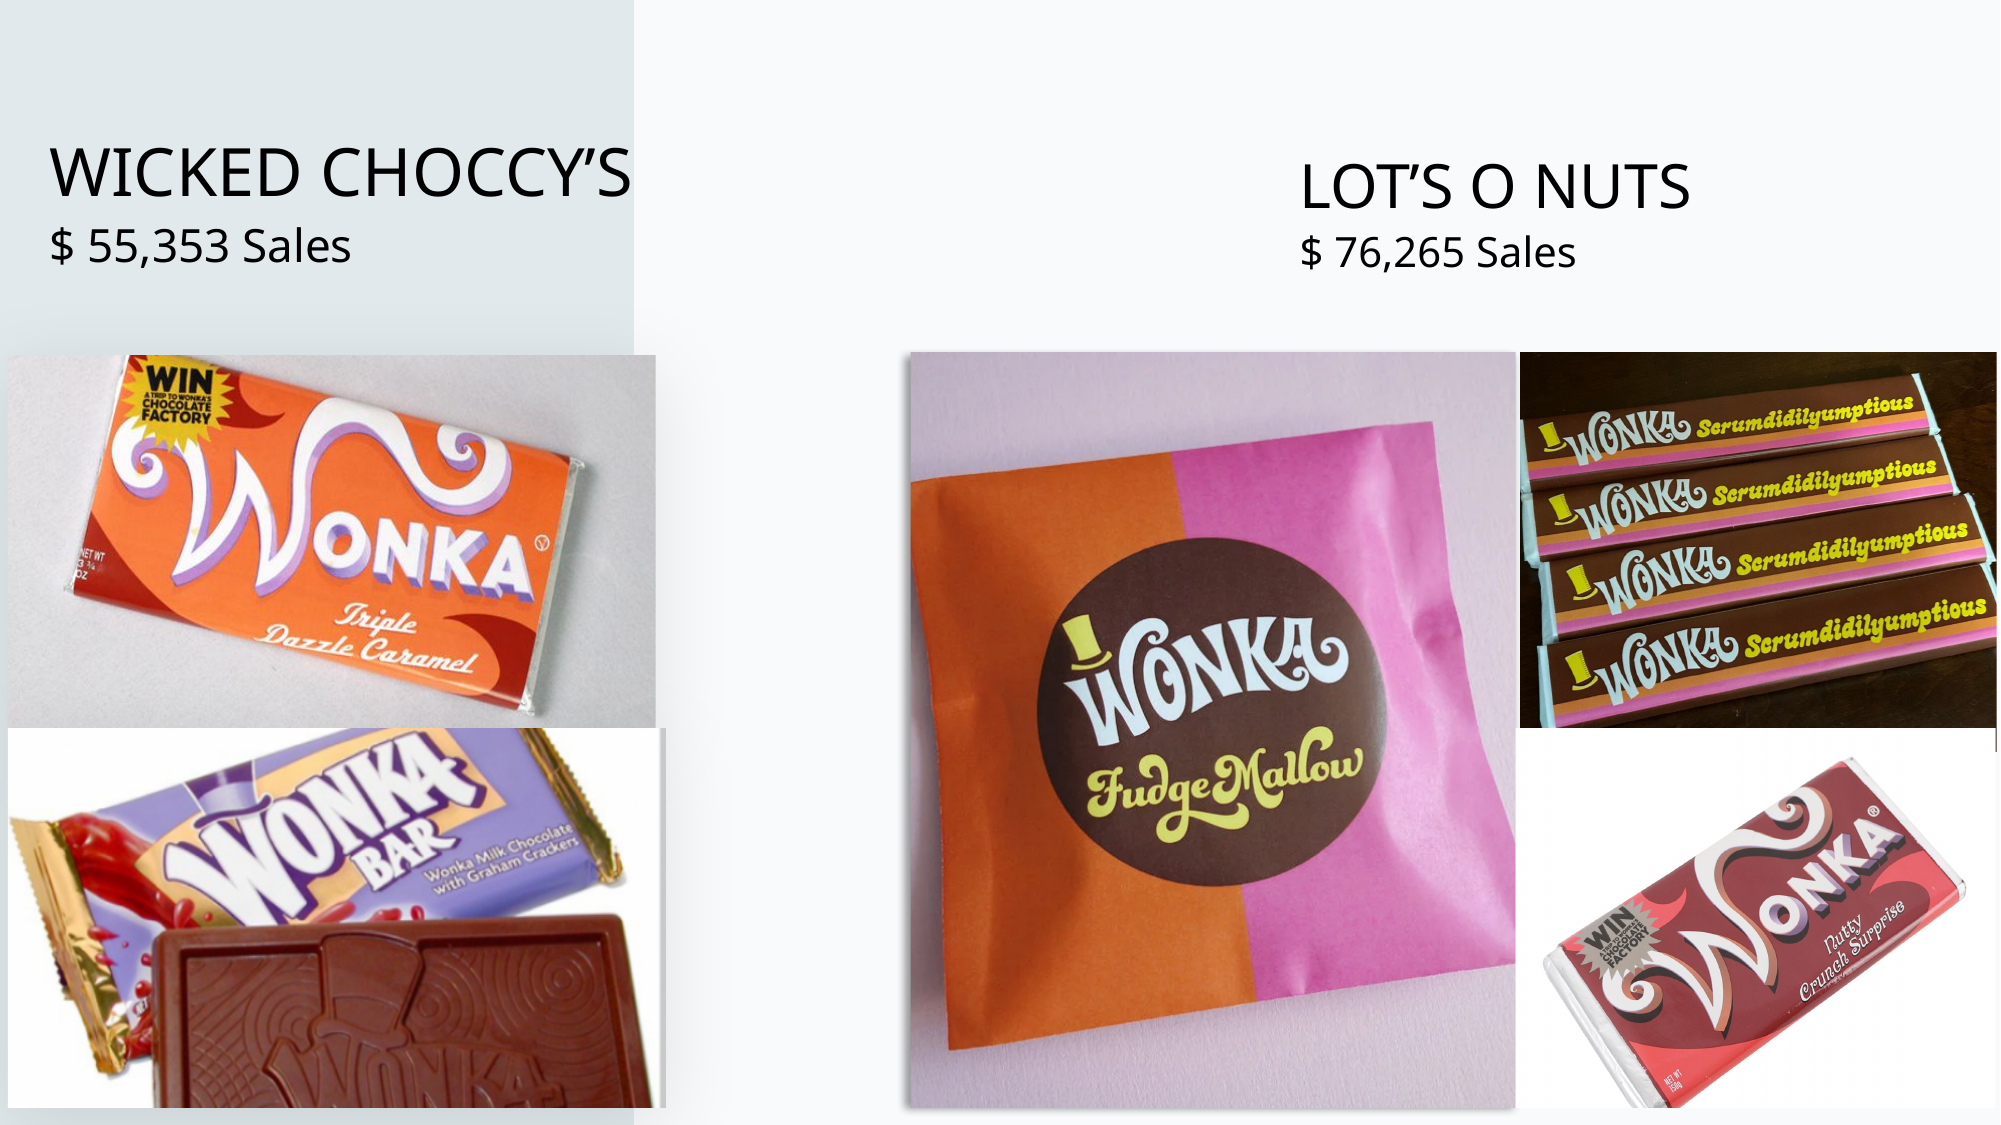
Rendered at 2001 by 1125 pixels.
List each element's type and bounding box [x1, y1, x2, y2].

picture [909, 352, 1998, 1108]
text_box [0, 0, 2000, 1125]
picture [7, 355, 667, 1108]
